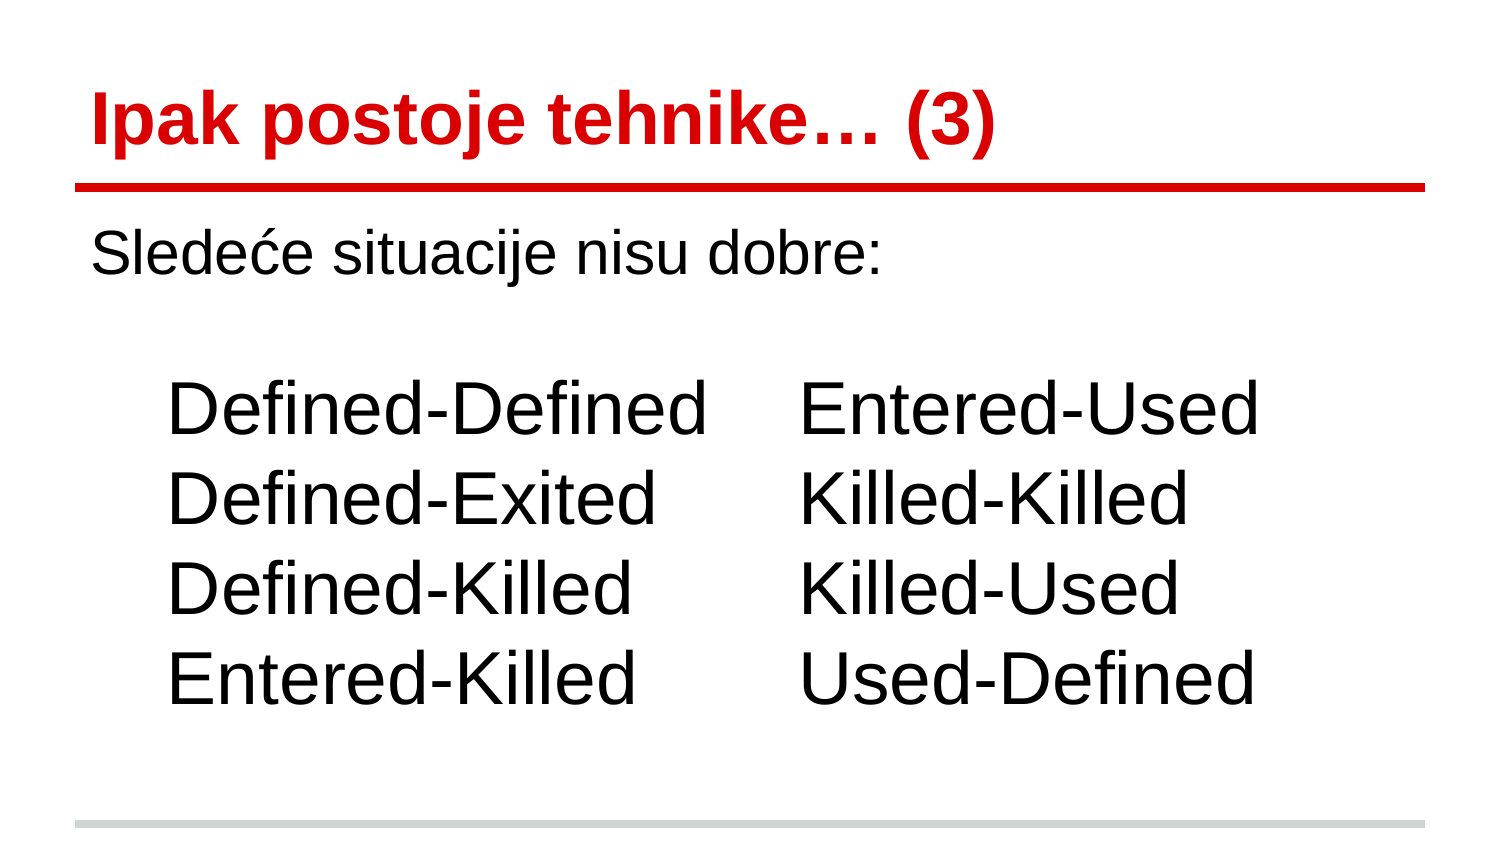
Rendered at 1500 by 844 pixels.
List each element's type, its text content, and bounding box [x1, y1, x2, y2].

title Ipak postoje tehnike… (3) [75, 33, 1425, 175]
text_box Defined-Defined Defined-Exited Defined-Killed Entered-Killed [151, 344, 727, 732]
text_box Entered-Used Killed-Killed Killed-Used Used-Defined [783, 344, 1358, 732]
list Sledeće situacije nisu dobre: [75, 196, 1425, 808]
